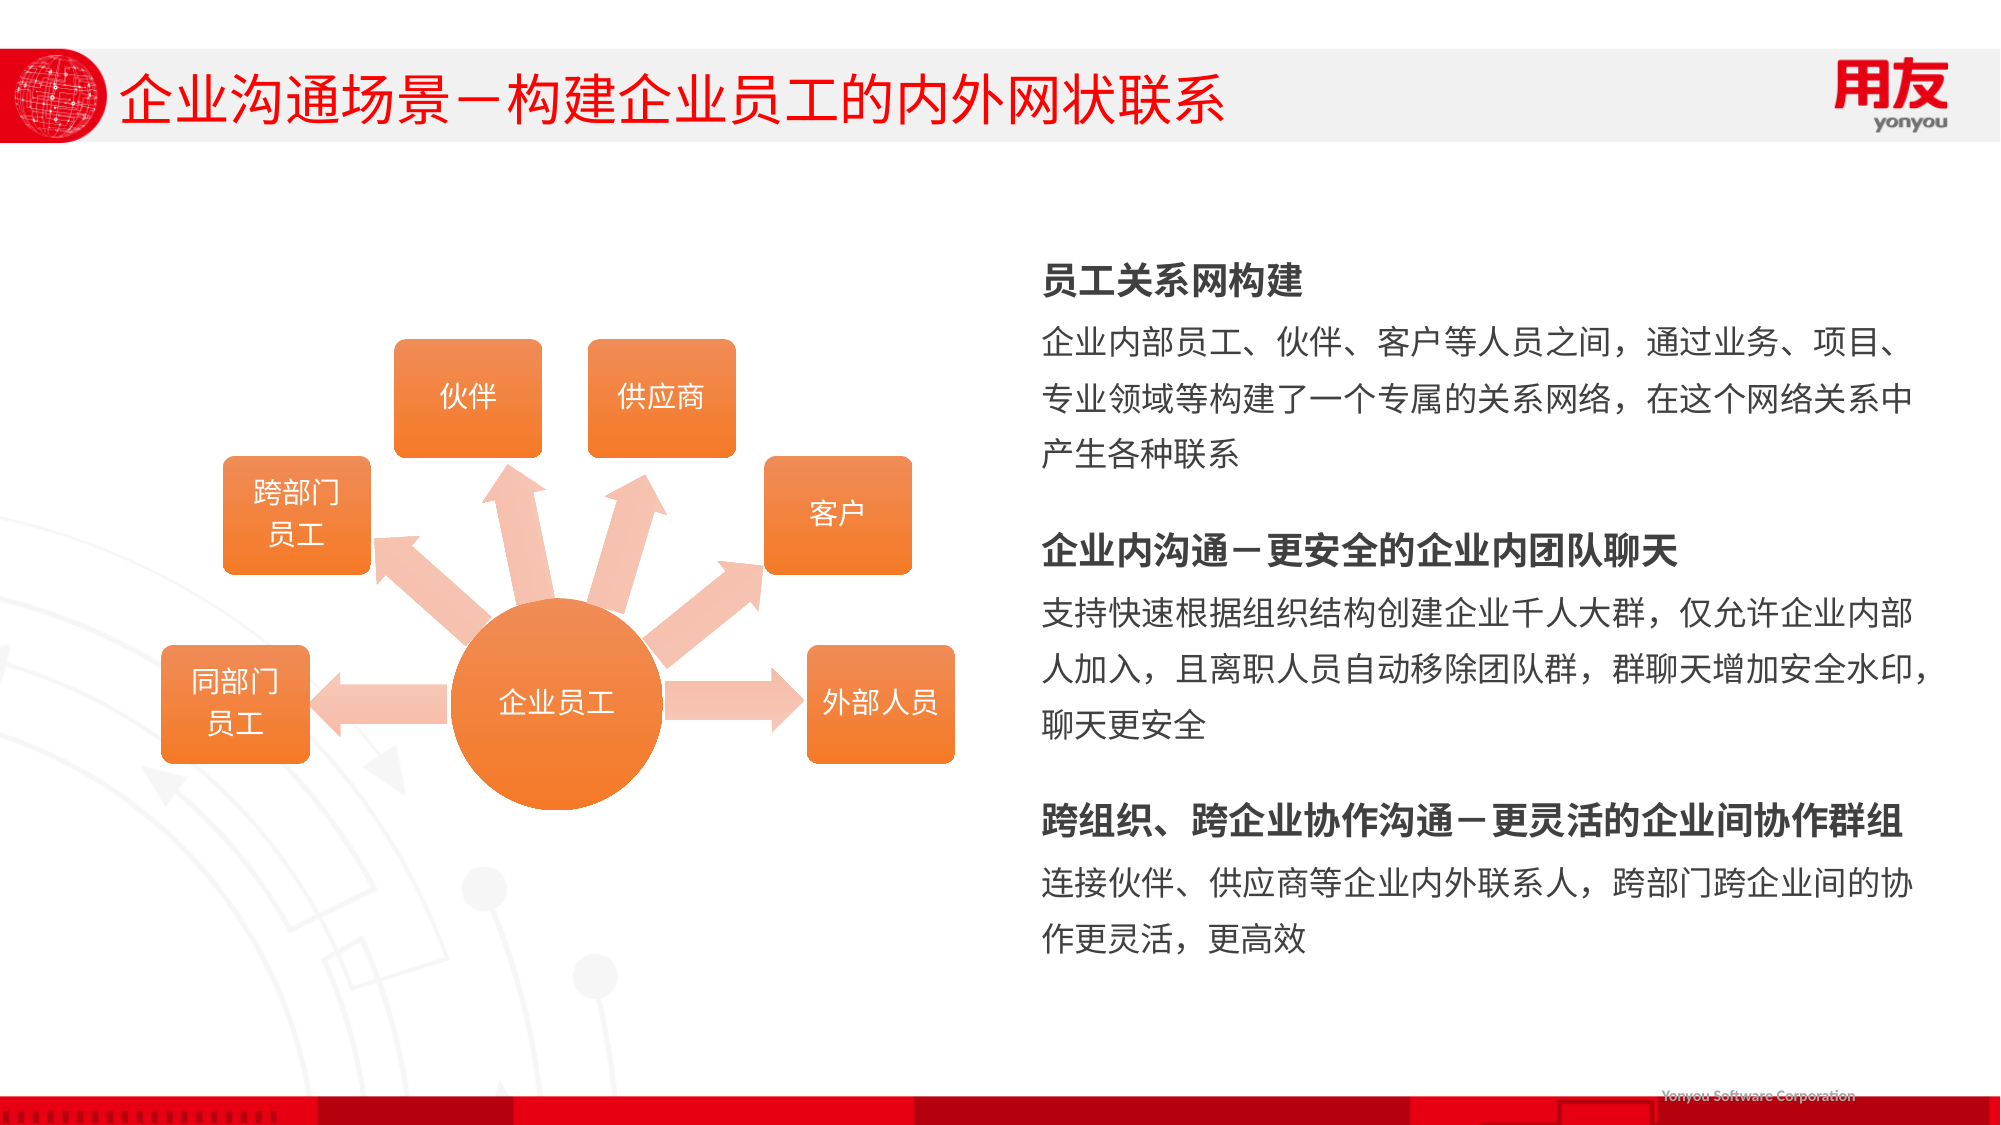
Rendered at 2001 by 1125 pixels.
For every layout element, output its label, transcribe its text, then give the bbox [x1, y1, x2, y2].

text_box [482, 464, 555, 605]
text_box [586, 474, 667, 614]
text_box [664, 668, 805, 733]
text_box 客户 [764, 455, 913, 575]
picture [0, 0, 2001, 1125]
text_box 同部门 员工 [161, 644, 310, 764]
text_box 伙伴 [394, 339, 543, 458]
text_box 外部人员 [806, 644, 956, 764]
text_box 员工关系网构建 企业内部员工、伙伴、客户等人员之间，通过业务、项目、专业领域等构建了一个专属的关系网络，在这个网络关系中产生各种联系 企业内沟通－更安全的企业内团队聊天 支持快速根据组织结构创建企业千人大群，仅允许企业内部人加入，且离职人员自动移除团队群，群聊天增加安全水印，聊天更安全 跨组织、跨企业协作沟通－更灵活的企业间协作群组 连接伙伴、供应商等企业内外联系人，跨部门跨企业间的协作更灵活，更高效 [1025, 241, 1931, 973]
text_box [310, 671, 448, 737]
text_box 跨部门 员工 [222, 455, 372, 575]
text_box 供应商 [587, 339, 736, 458]
text_box [642, 561, 764, 669]
text_box 企业员工 [450, 598, 663, 811]
text_box [374, 536, 492, 646]
title 企业沟通场景－构建企业员工的内外网状联系 [92, 54, 1814, 151]
